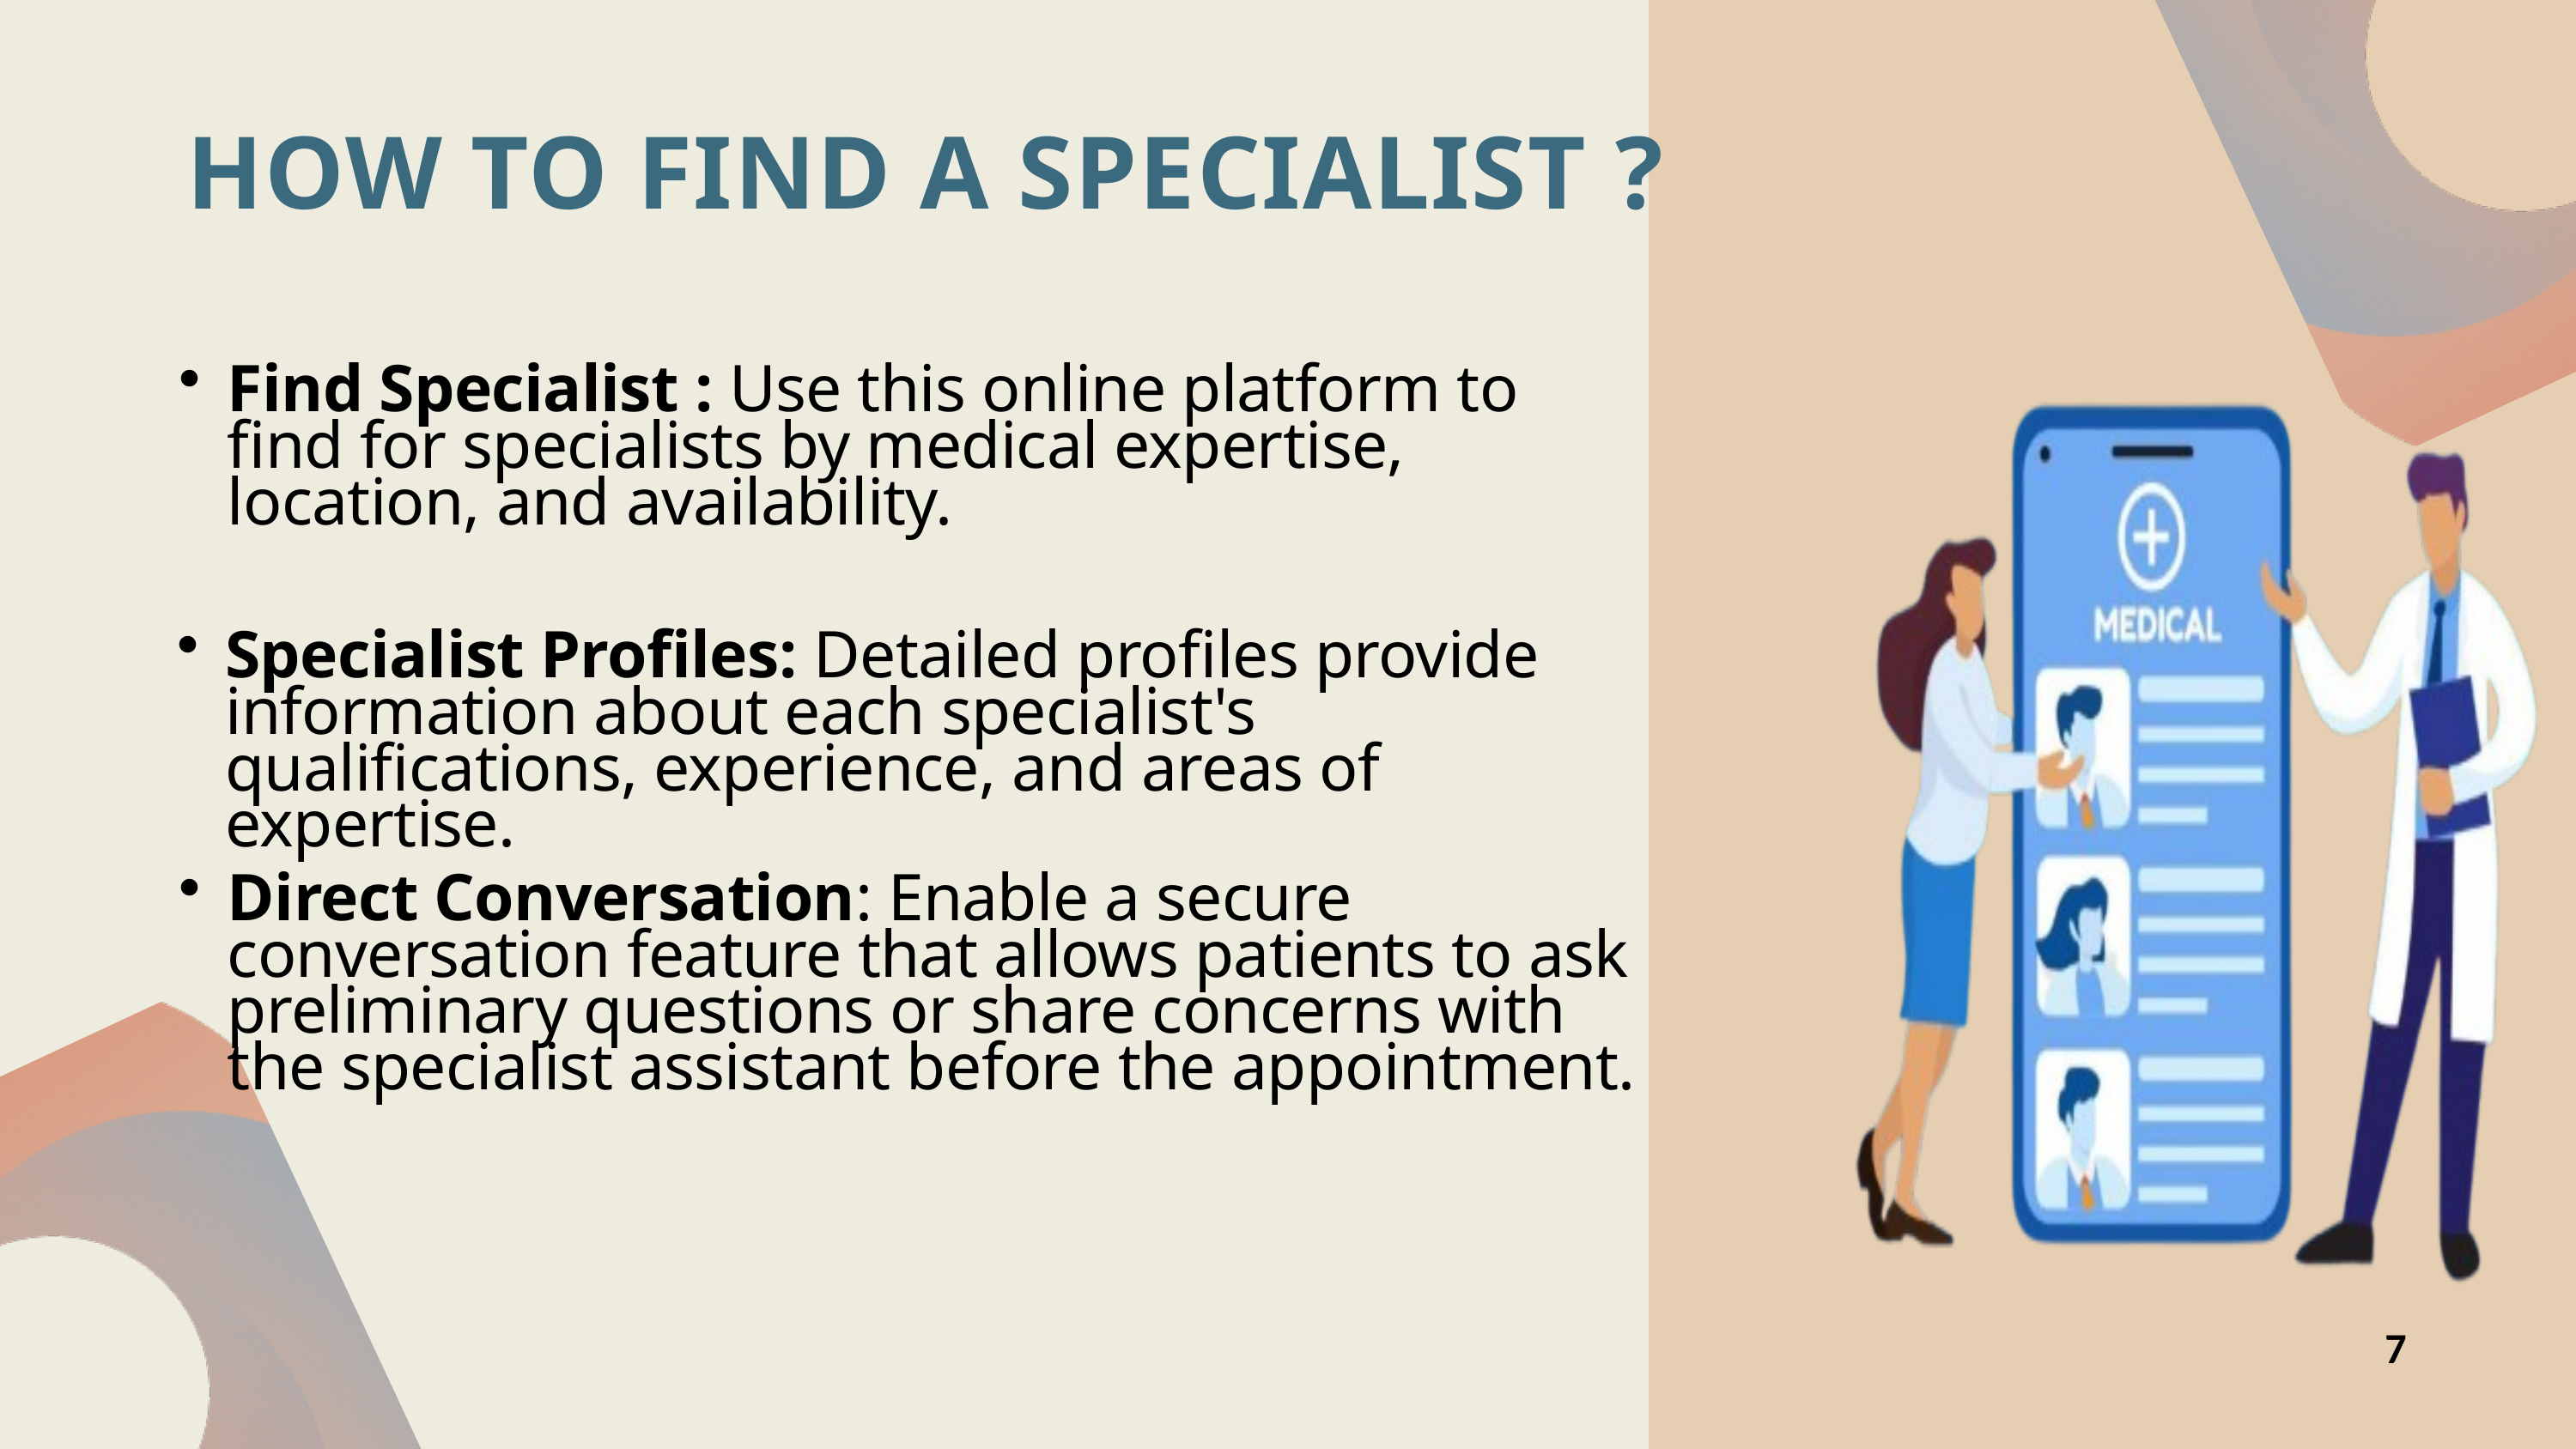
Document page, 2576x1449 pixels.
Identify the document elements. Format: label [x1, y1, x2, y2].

picture [1406, 118, 2576, 1449]
text_box [0, 0, 1649, 1449]
text_box [2154, 0, 2576, 116]
